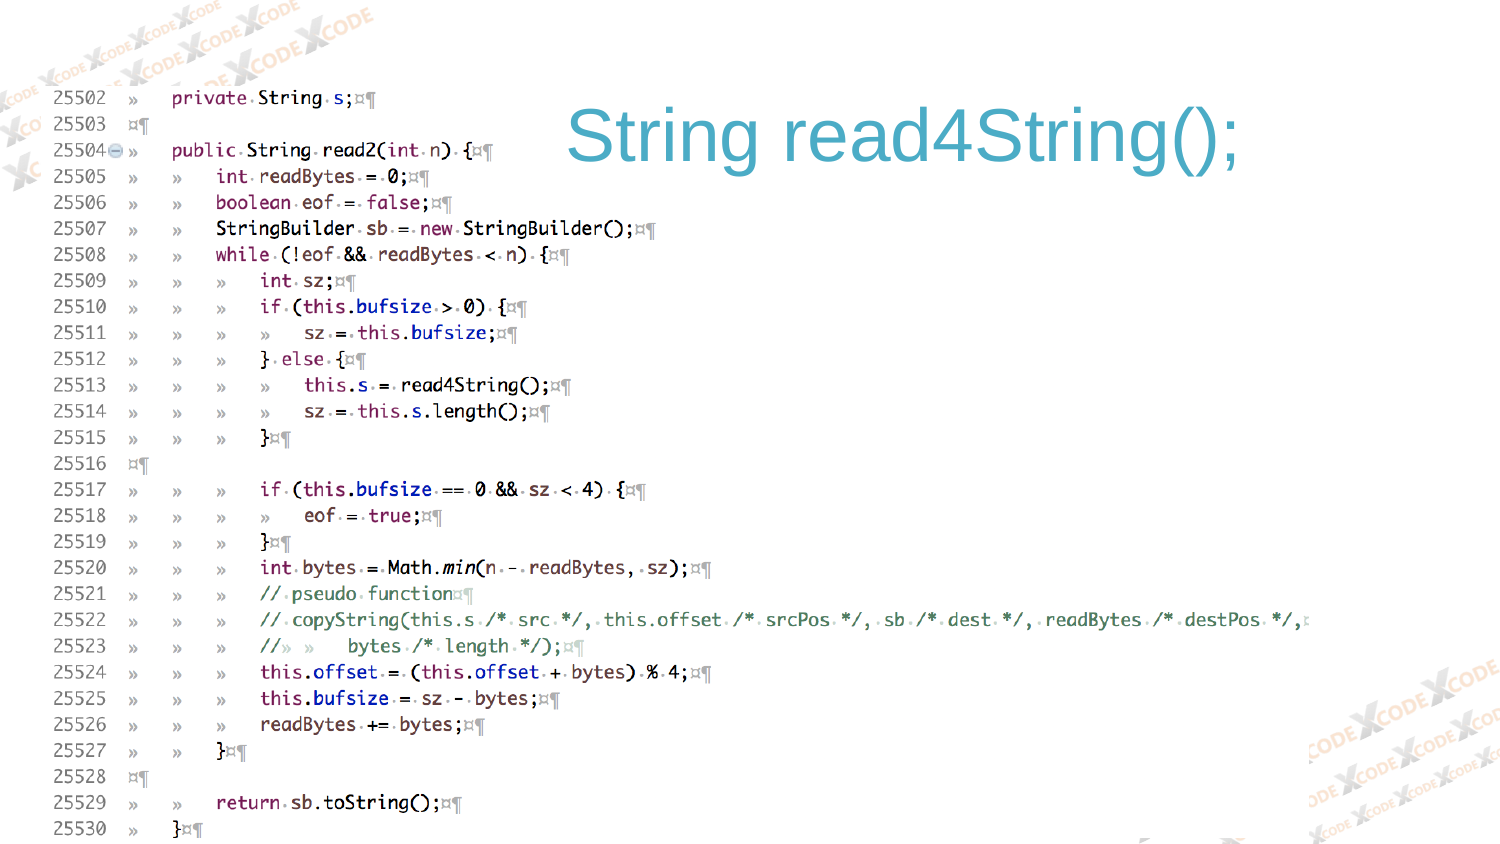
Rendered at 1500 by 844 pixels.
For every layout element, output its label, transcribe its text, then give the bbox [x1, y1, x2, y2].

text_box String read4String(); [478, 79, 1329, 185]
picture [0, 0, 1500, 844]
